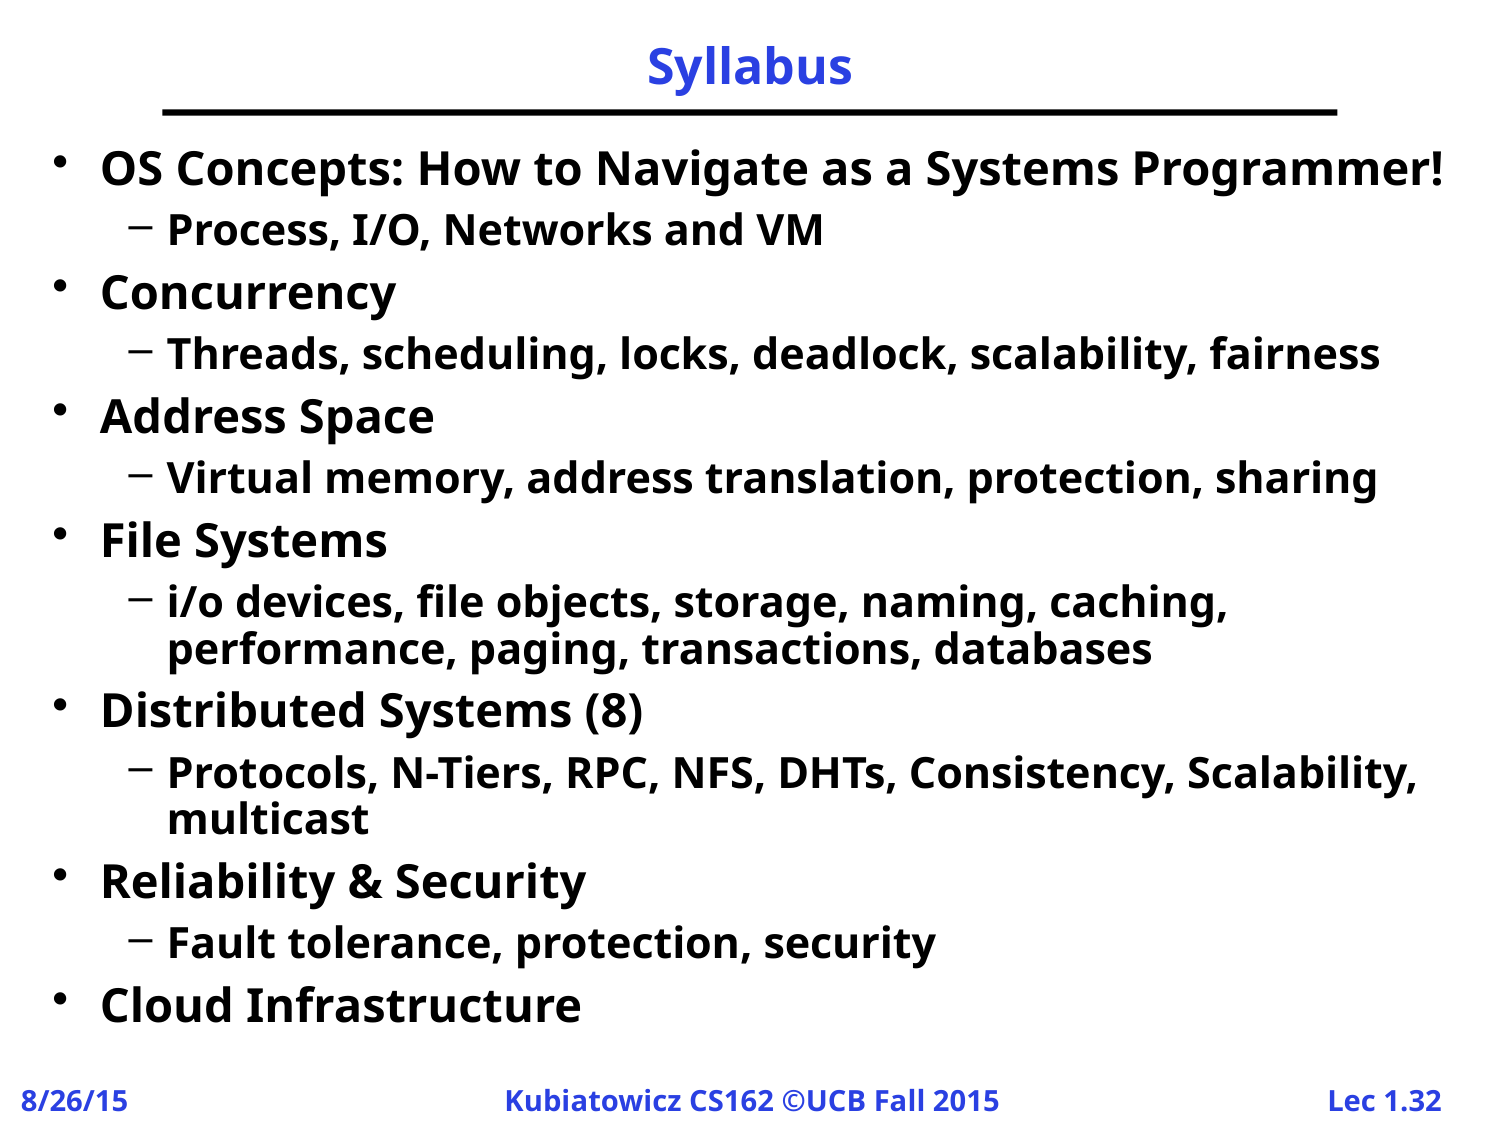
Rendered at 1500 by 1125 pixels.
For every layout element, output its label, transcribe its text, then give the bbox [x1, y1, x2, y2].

title Syllabus [162, 24, 1338, 113]
list OS Concepts: How to Navigate as a Systems Programmer! Process, I/O, Networks and VM Concurrency Threads, scheduling, locks, deadlock, scalability, fairness Address Space Virtual memory, address translation, protection, sharing File Systems i/o devices, file objects, storage, naming, caching, performance, paging, transactions, databases Distributed Systems (8) Protocols, N-Tiers, RPC, NFS, DHTs, Consistency, Scalability, multicast Reliability & Security Fault tolerance, protection, security Cloud Infrastructure [37, 137, 1475, 1050]
